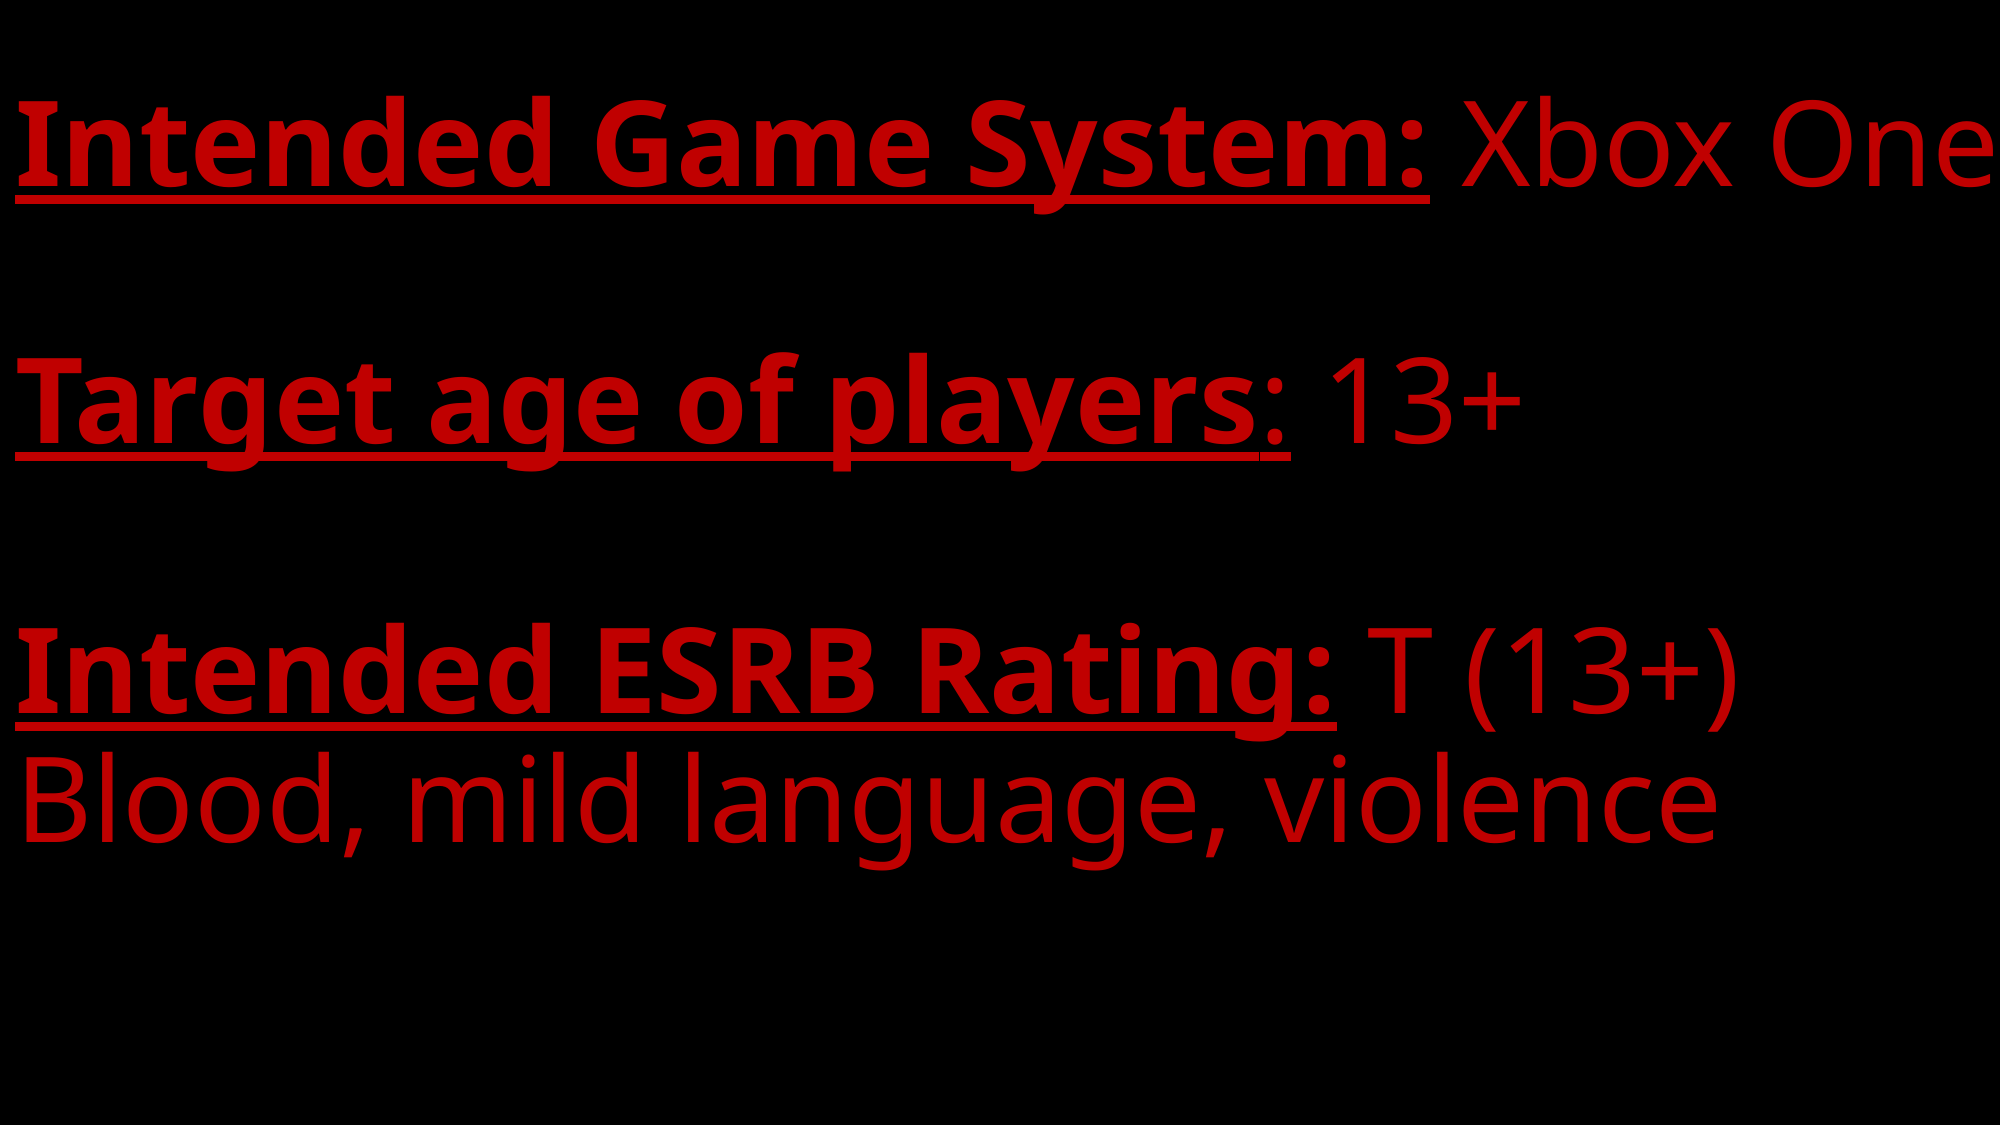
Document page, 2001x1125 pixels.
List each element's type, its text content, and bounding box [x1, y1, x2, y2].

title Intended Game System: Xbox One Target age of players: 13+ Intended ESRB Rating: T (13+) Blood, mild language, violence [0, 59, 2000, 1081]
